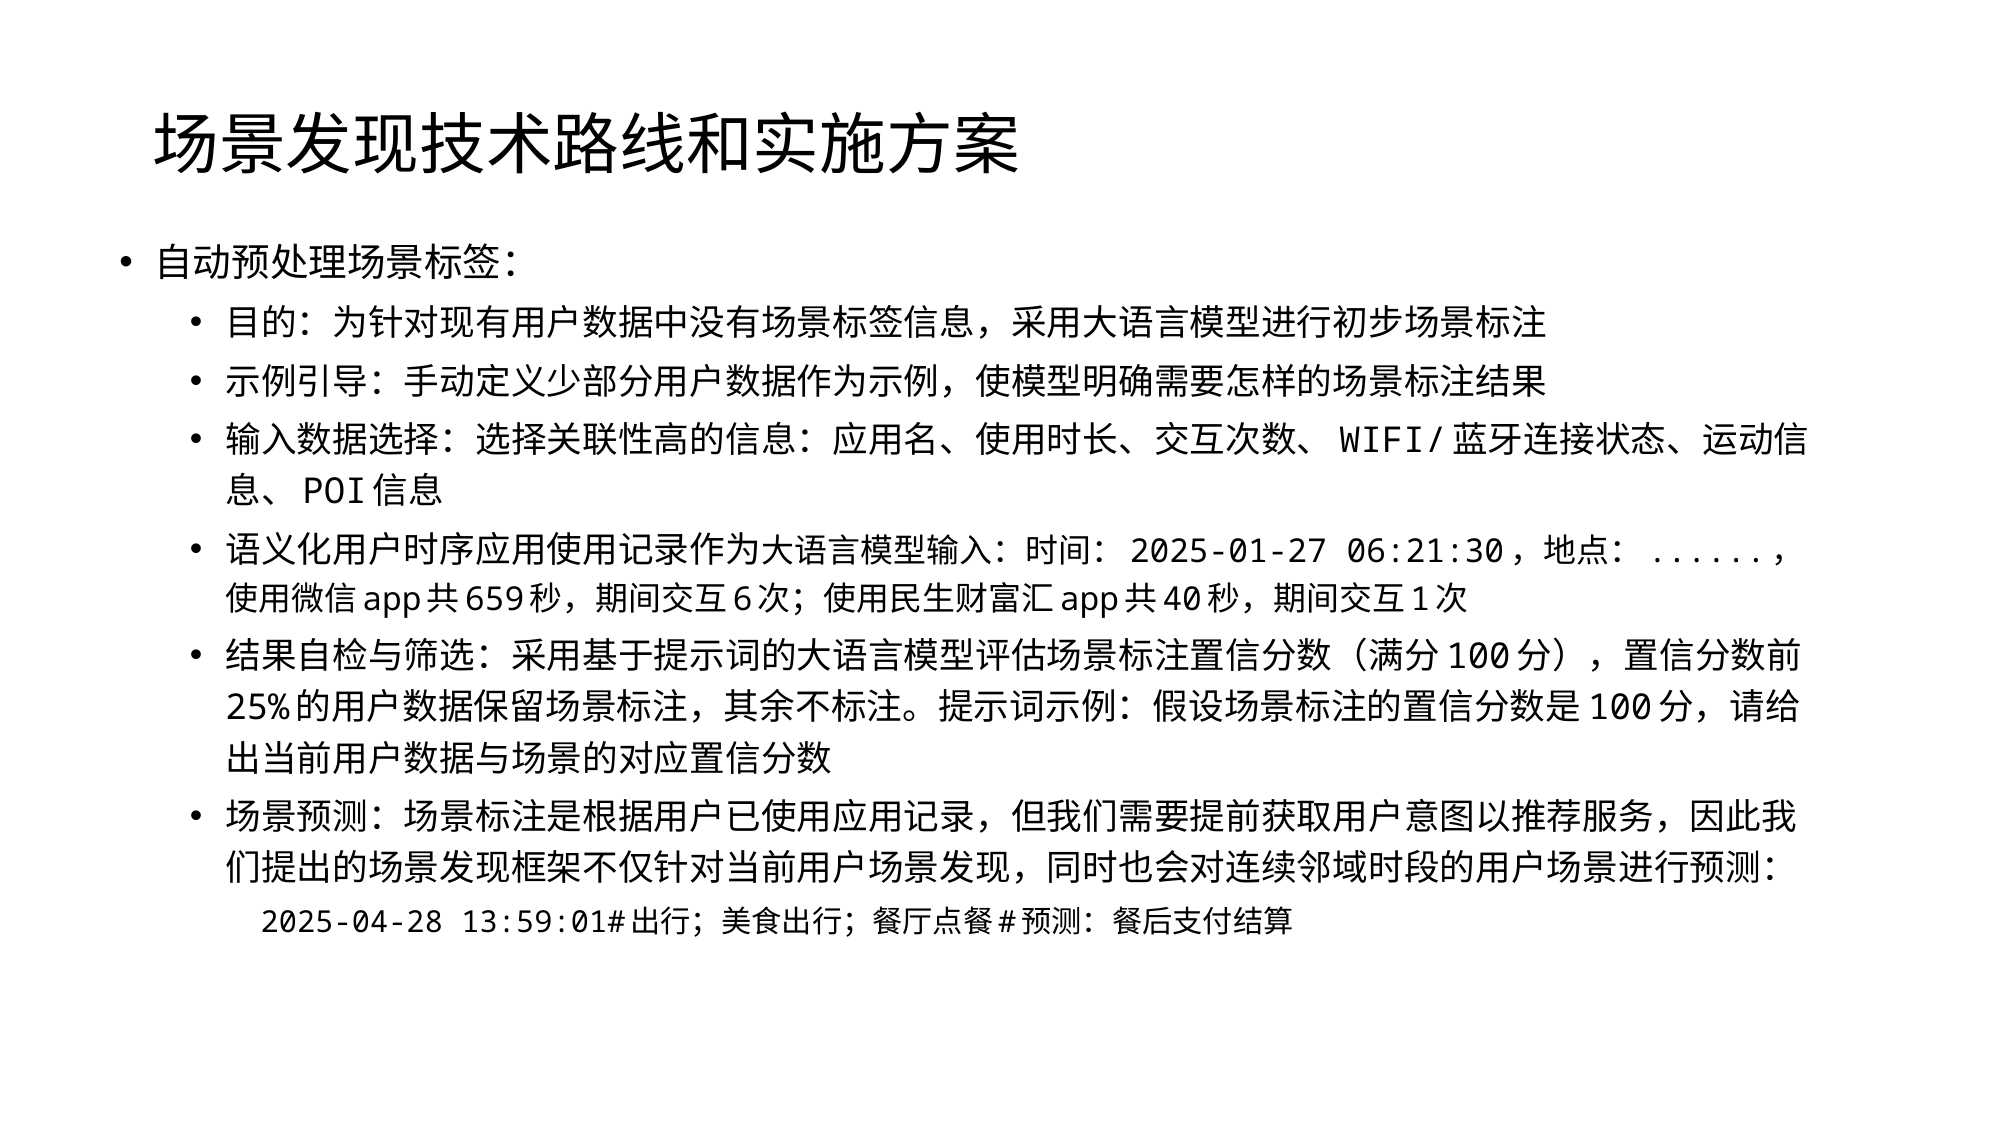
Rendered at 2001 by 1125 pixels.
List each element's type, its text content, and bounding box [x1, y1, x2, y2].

text_box 自动预处理场景标签： 目的：为针对现有用户数据中没有场景标签信息，采用大语言模型进行初步场景标注​ 示例引导：手动定义少部分用户数据作为示例，使模型明确需要怎样的场景标注结果 输入数据选择：选择关联性高的信息：应用名、使用时长、交互次数、WIFI/蓝牙连接状态、运动信息、POI信息 语义化用户时序应用使用记录作为大语言模型输入：时间：2025-01-27 06:21:30，地点：......，使用微信app共659秒，期间交互6次；使用民生财富汇app共40秒，期间交互1次 结果自检与筛选：采用基于提示词的大语言模型评估场景标注置信分数（满分100分），置信分数前25%的用户数据保留场景标注，其余不标注。提示词示例：假设场景标注的置信分数是100分，请给出当前用户数据与场景的对应置信分数 场景预测：场景标注是根据用户已使用应用记录，但我们需要提前获取用户意图以推荐服务，因此我们提出的场景发现框架不仅针对当前用户场景发现，同时也会对连续邻域时段的用户场景进行预测： 2025-04-28 13:59:01#出行；美食出行；餐厅点餐#预测：餐后支付结算 [104, 235, 1830, 950]
title 场景发现技术路线和实施方案 [137, 38, 1863, 256]
